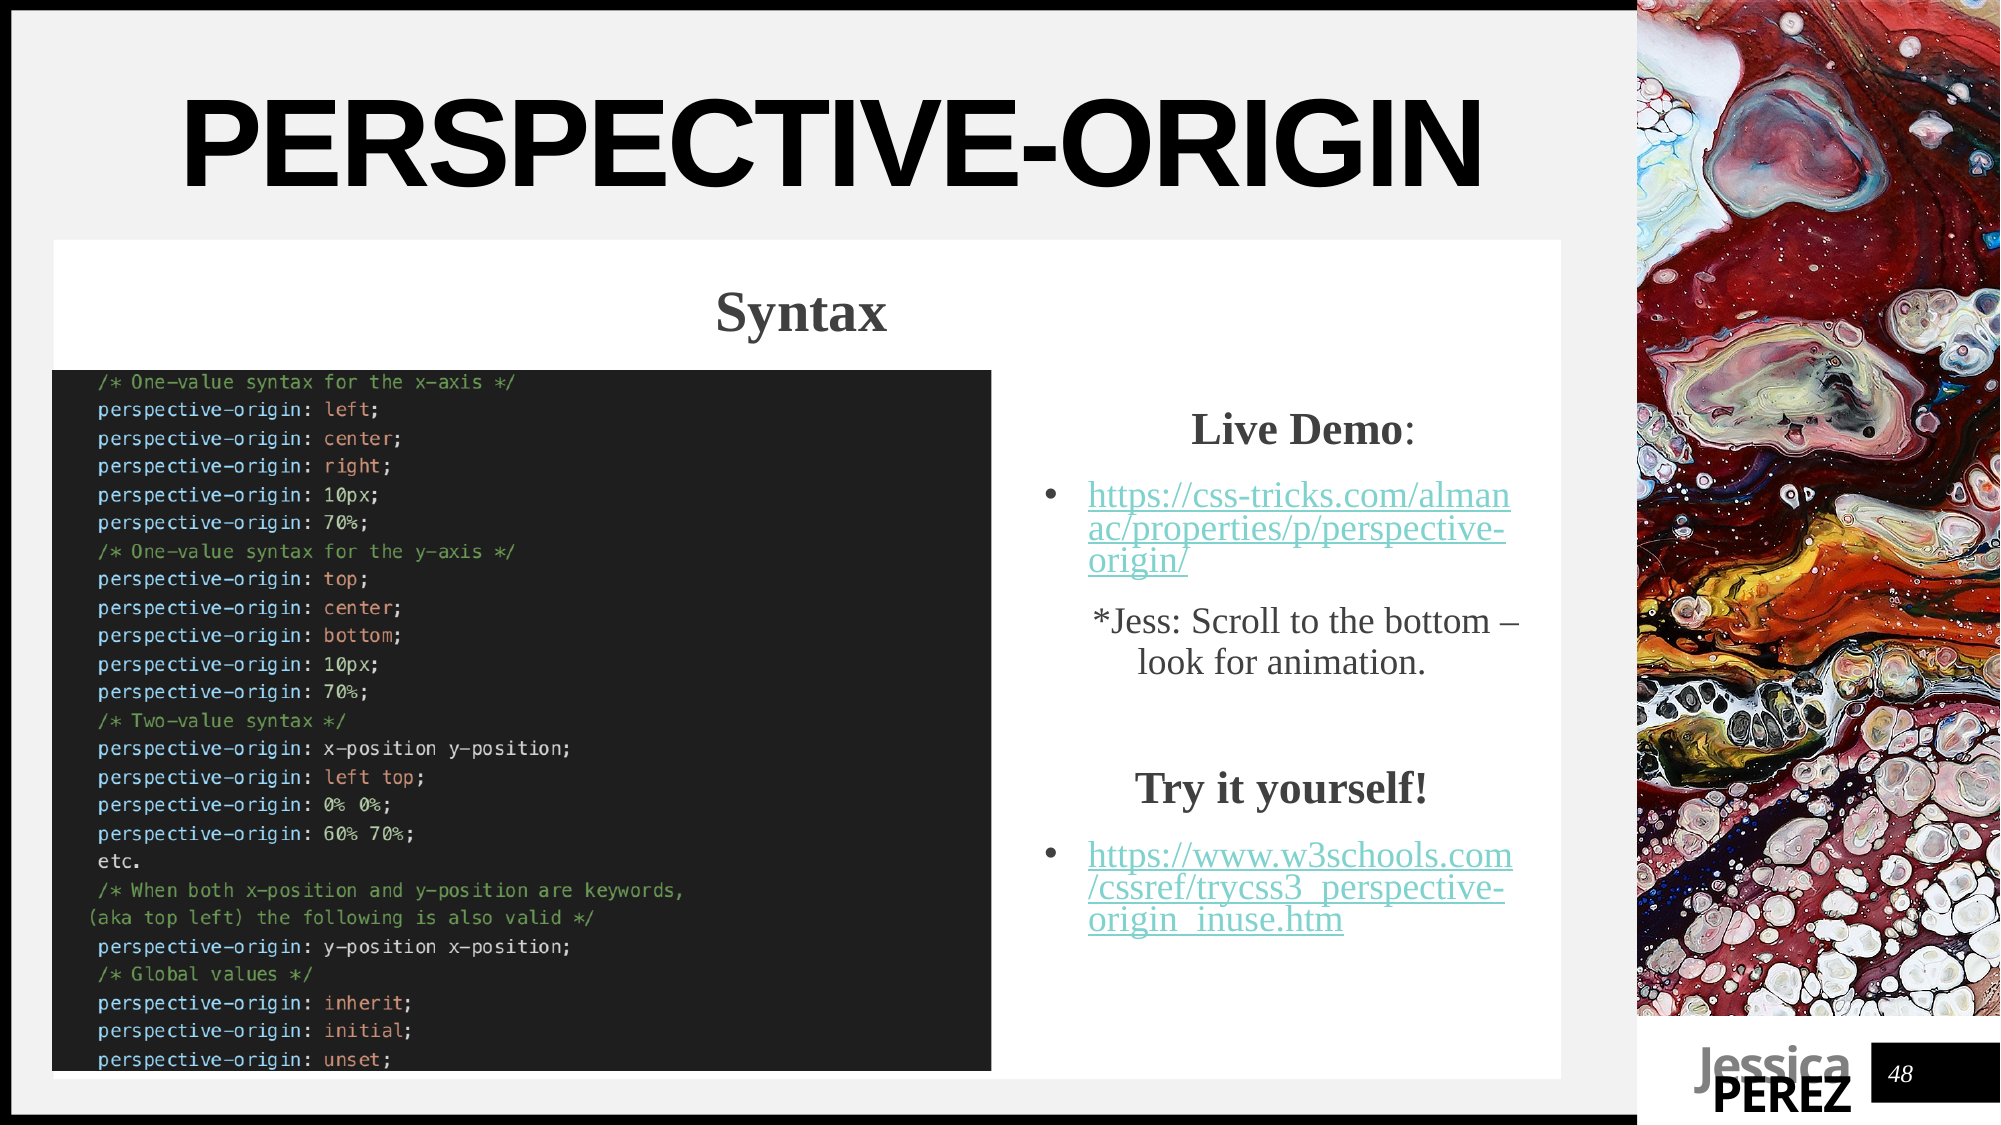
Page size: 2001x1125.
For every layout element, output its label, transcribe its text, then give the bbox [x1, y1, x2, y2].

picture [1637, 0, 2000, 1016]
text_box Live Demo: https://css-tricks.com/almanac/properties/p/perspective-origin/ *Jess: Scroll to the bottom – look for animation. Try it yourself! https://www.w3schools.com/cssref/trycss3_perspective-origin_inuse.htm [1014, 363, 1562, 1066]
text_box Perspective-origin [29, 110, 1637, 182]
list Syntax [53, 239, 1562, 1080]
slide_number 48 [1877, 1050, 1924, 1096]
picture [16, 363, 992, 1096]
